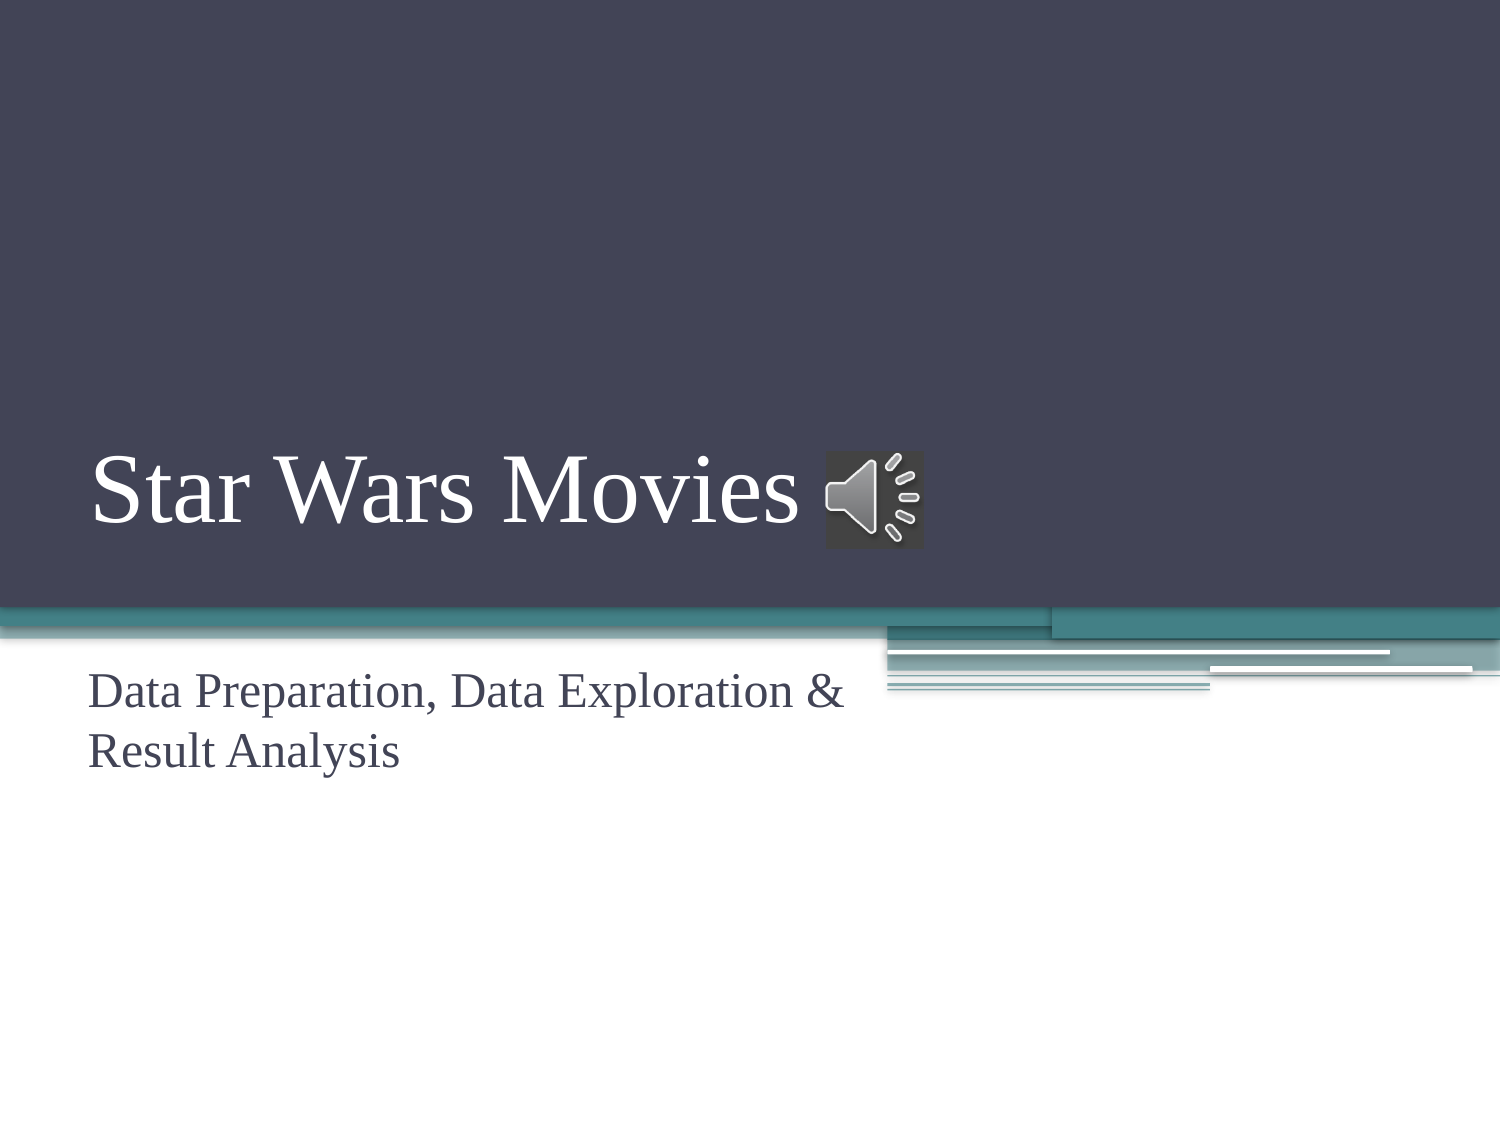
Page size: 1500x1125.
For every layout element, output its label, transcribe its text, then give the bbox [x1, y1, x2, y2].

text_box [824, 449, 926, 551]
title Star Wars Movies [75, 394, 1463, 550]
subtitle Data Preparation, Data Exploration & Result Analysis [62, 650, 875, 938]
